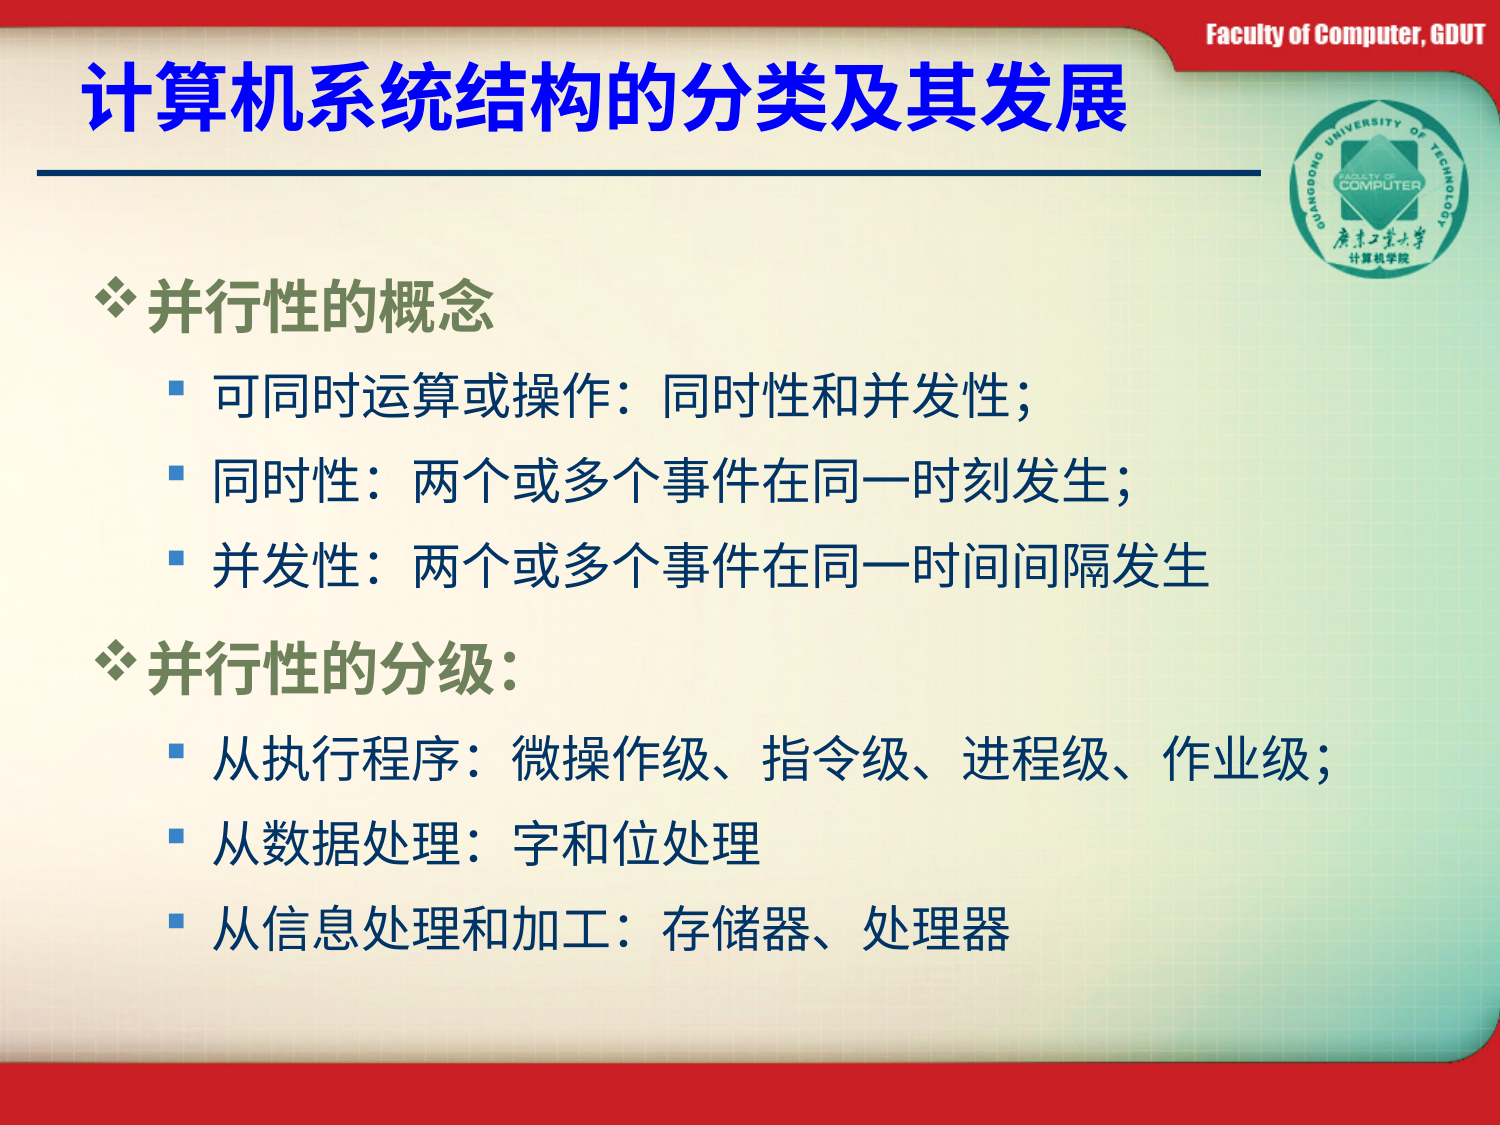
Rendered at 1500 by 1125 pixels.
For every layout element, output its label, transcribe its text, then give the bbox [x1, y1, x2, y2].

picture [0, 0, 1500, 1125]
list 并行性的概念 可同时运算或操作：同时性和并发性； 同时性：两个或多个事件在同一时刻发生； 并发性：两个或多个事件在同一时间间隔发生 并行性的分级： 从执行程序：微操作级、指令级、进程级、作业级； 从数据处理：字和位处理 从信息处理和加工：存储器、处理器 [75, 262, 1425, 1005]
title 计算机系统结构的分类及其发展 [64, 42, 1340, 231]
